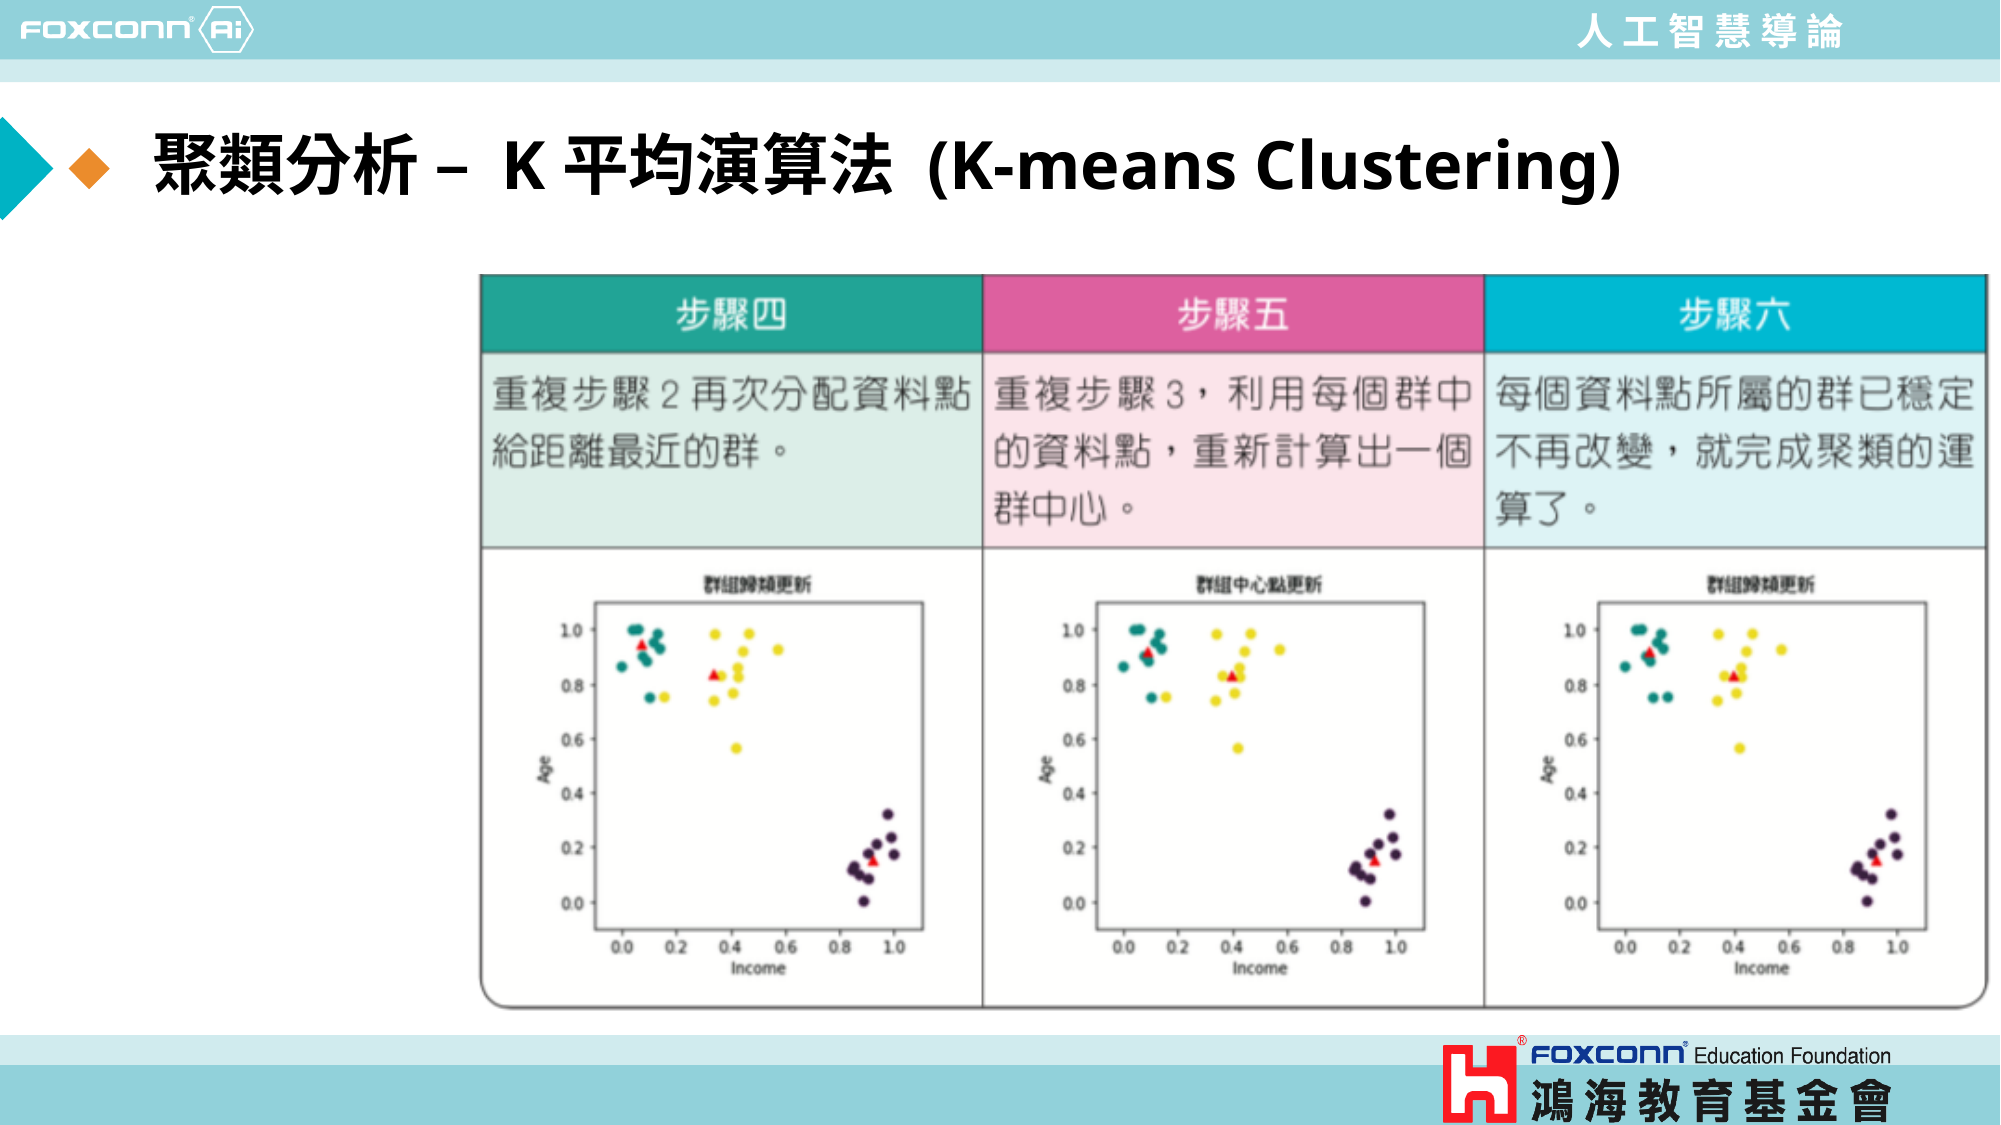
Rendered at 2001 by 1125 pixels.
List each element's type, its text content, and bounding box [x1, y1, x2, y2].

picture [21, 6, 254, 53]
title 聚類分析 – K平均演算法 (K-means Clustering) [137, 124, 1863, 213]
picture [473, 274, 2000, 1022]
picture [1443, 1035, 1891, 1123]
